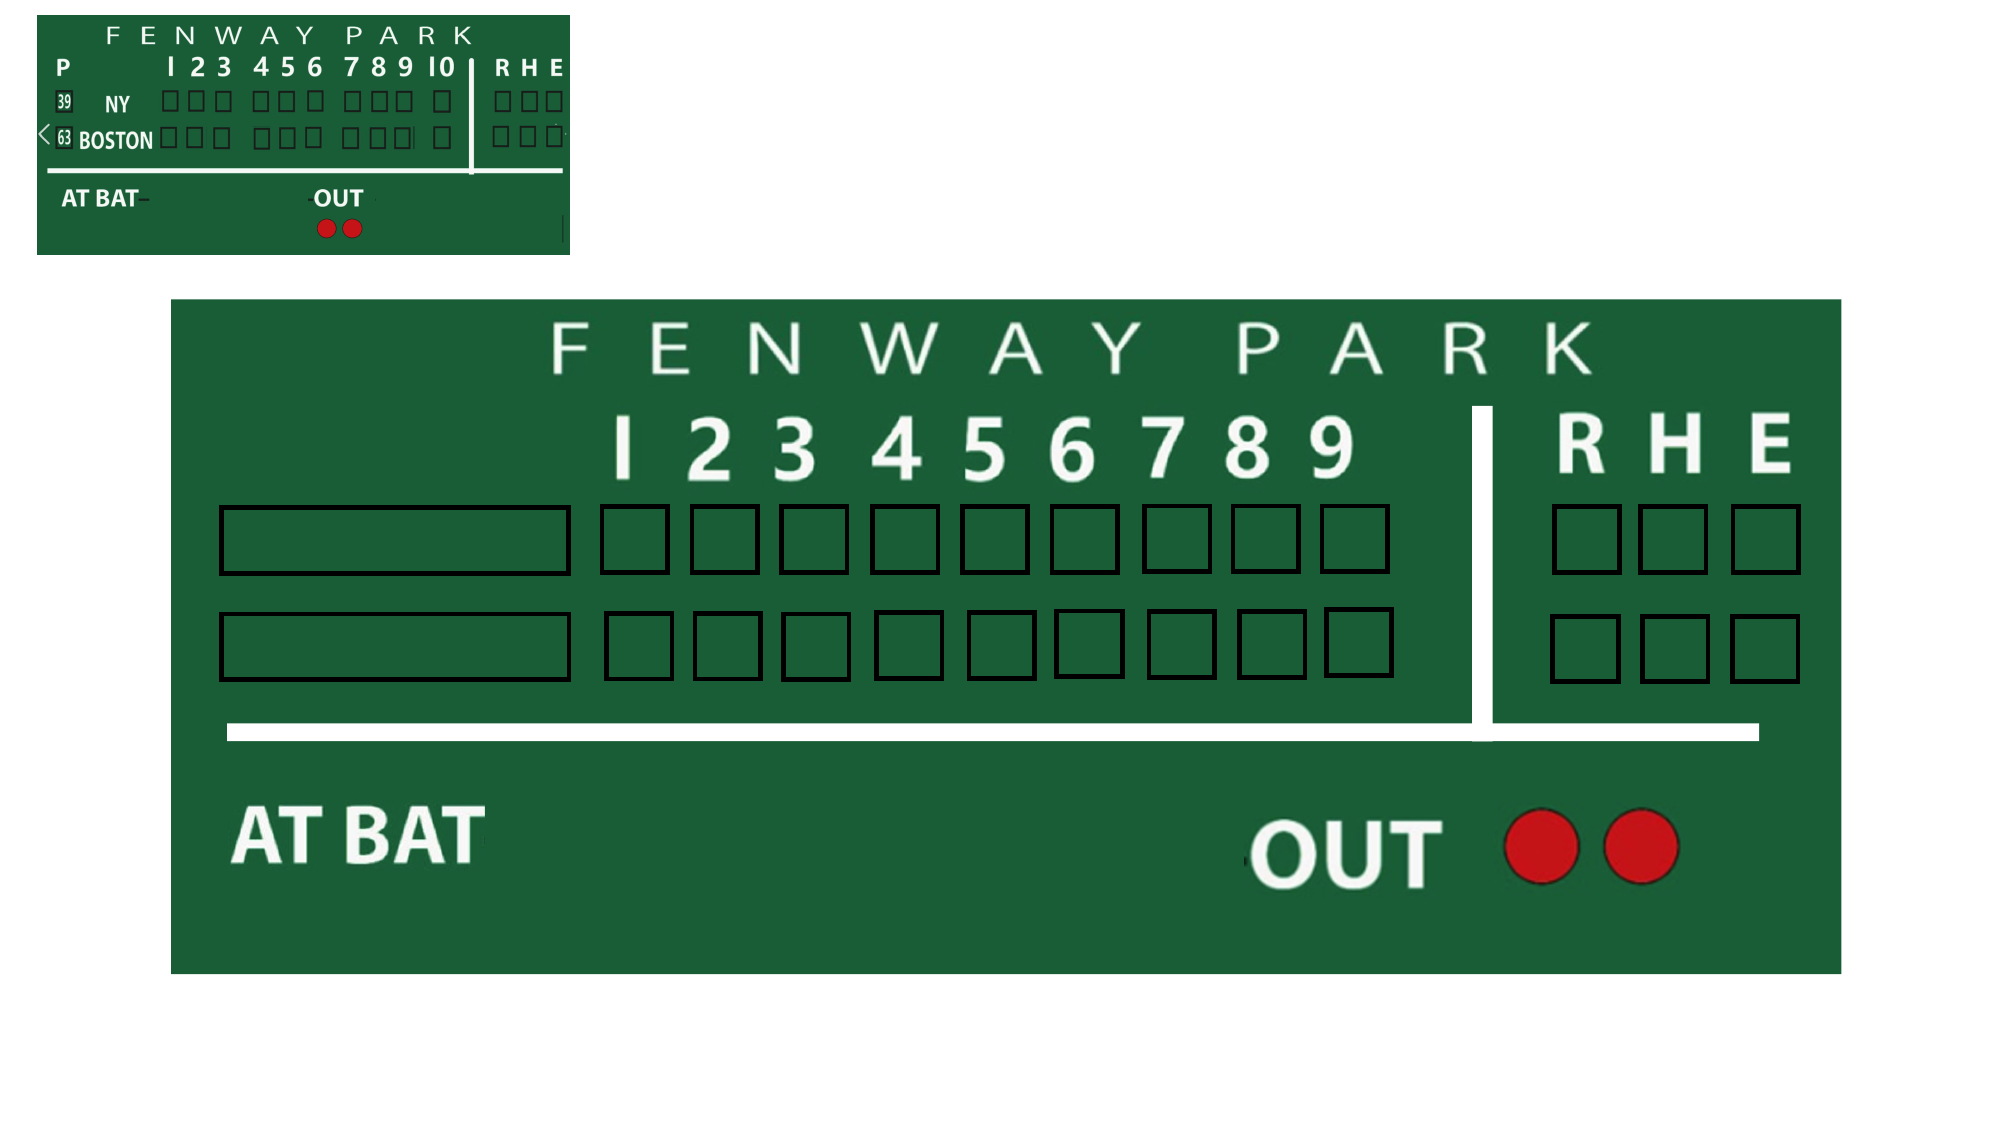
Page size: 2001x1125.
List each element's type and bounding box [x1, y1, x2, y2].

text_box [783, 613, 850, 681]
picture [853, 399, 1373, 498]
text_box [221, 613, 570, 681]
text_box [1325, 609, 1393, 676]
text_box [1732, 506, 1800, 573]
text_box [170, 298, 1842, 975]
text_box [691, 506, 758, 573]
text_box [876, 612, 943, 679]
text_box [1731, 615, 1799, 683]
text_box [1232, 505, 1299, 573]
text_box [1321, 505, 1388, 573]
text_box [1471, 405, 1494, 742]
text_box [694, 612, 761, 680]
text_box [1642, 615, 1709, 683]
text_box [226, 722, 1471, 742]
text_box [1639, 506, 1707, 573]
text_box [1494, 722, 1760, 742]
text_box [1553, 506, 1621, 573]
text_box [961, 506, 1029, 573]
picture [1244, 815, 1449, 899]
picture [37, 15, 570, 255]
text_box [605, 612, 673, 680]
text_box [1552, 615, 1619, 683]
text_box [601, 506, 669, 573]
text_box [221, 507, 569, 574]
picture [569, 399, 847, 497]
text_box [1056, 610, 1123, 678]
text_box [1144, 505, 1211, 573]
picture [522, 309, 1803, 488]
picture [216, 797, 485, 871]
picture [1485, 780, 1687, 902]
text_box [1238, 611, 1306, 678]
text_box [780, 506, 848, 573]
text_box [1148, 611, 1215, 678]
text_box [1051, 506, 1119, 573]
text_box [871, 506, 939, 573]
text_box [968, 612, 1036, 679]
